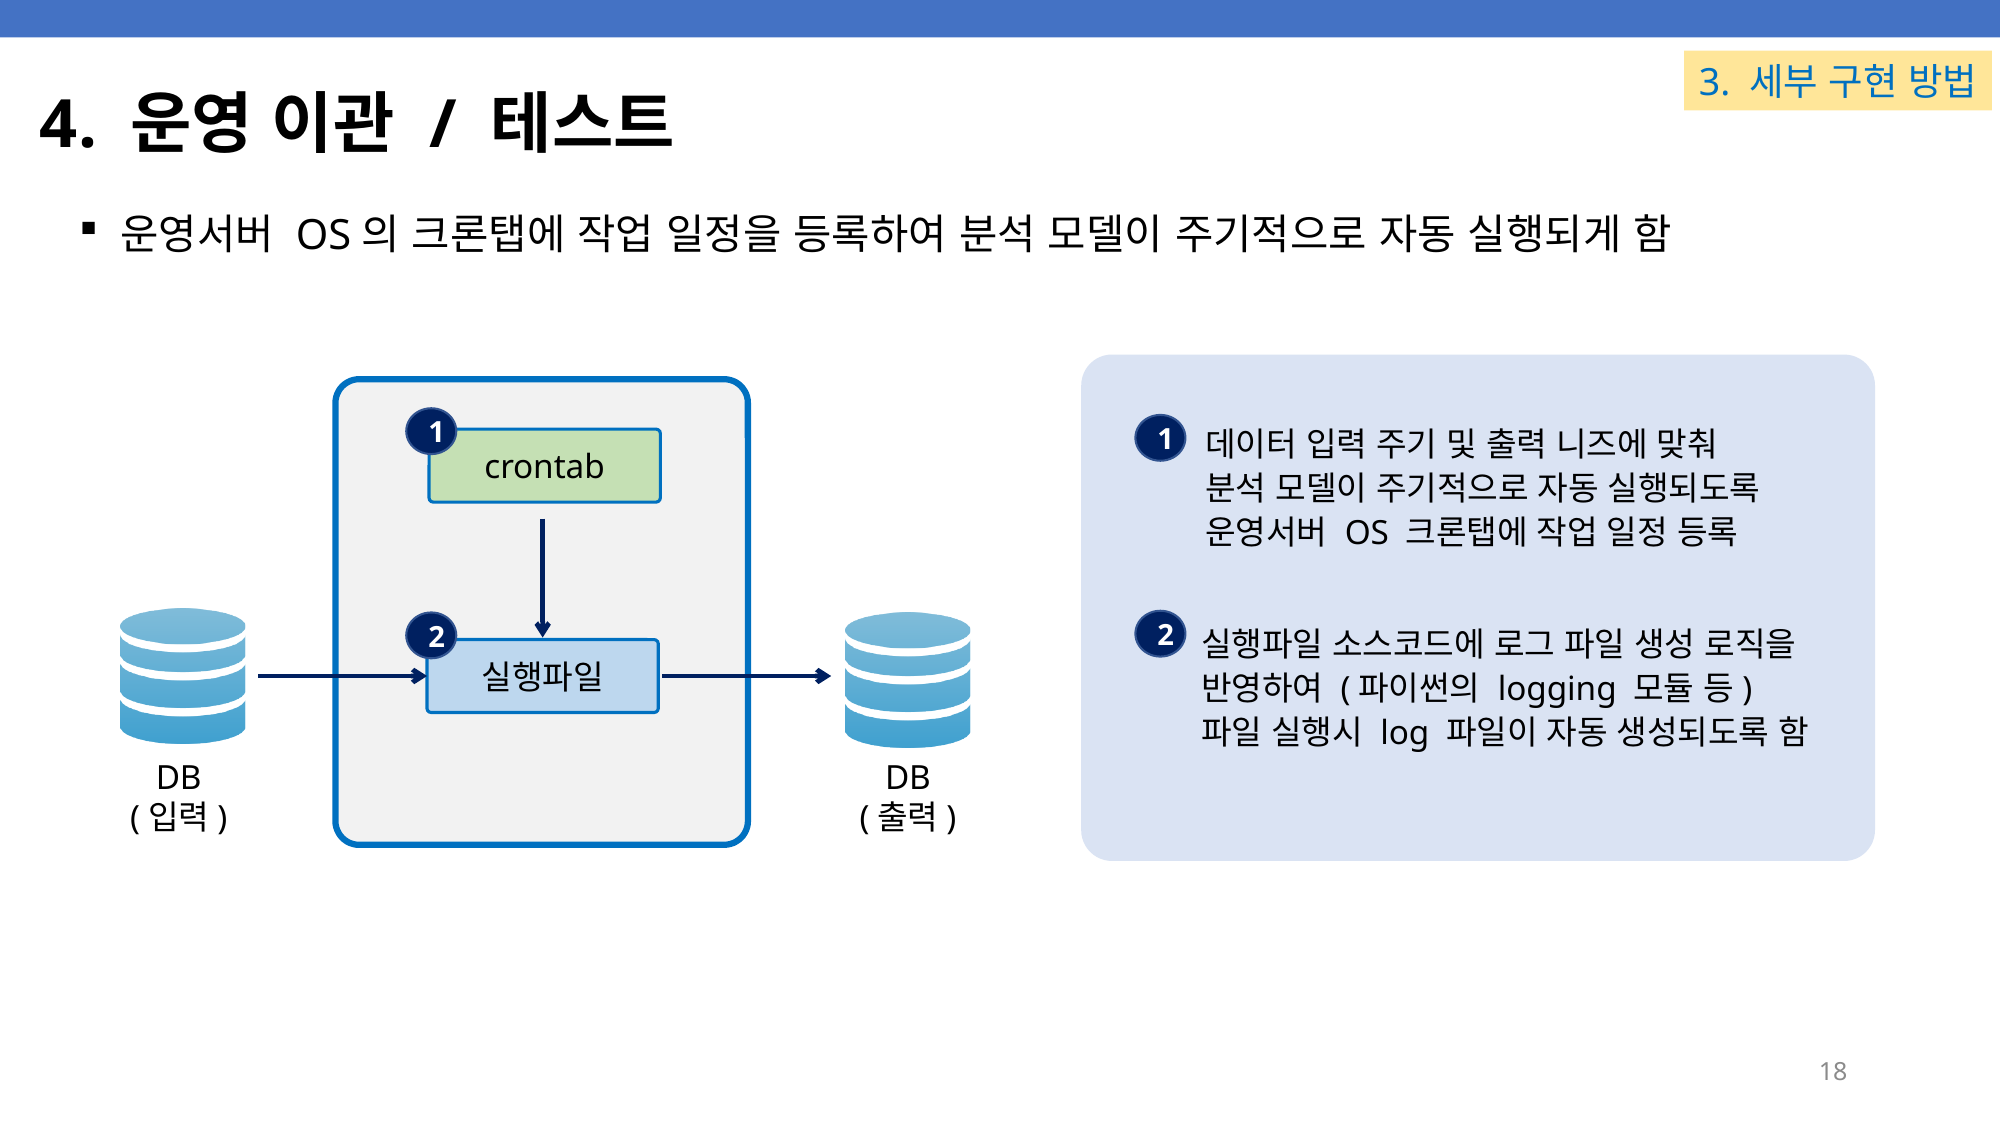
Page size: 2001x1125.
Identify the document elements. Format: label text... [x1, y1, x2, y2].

text_box DB (입력) [115, 748, 242, 844]
text_box [1080, 353, 1877, 862]
picture [831, 612, 984, 748]
slide_number 18 [1412, 1042, 1863, 1103]
text_box 1 [405, 407, 458, 456]
title 4. 운영 이관 / 테스트 [24, 59, 1965, 194]
text_box 데이터 입력 주기 및 출력 니즈에 맞춰 분석 모델이 주기적으로 자동 실행되도록 운영서버 OS 크론탭에 작업 일정 등록 [1190, 411, 1776, 559]
text_box DB (출력) [844, 748, 972, 844]
text_box 3. 세부 구현 방법 [1684, 50, 1992, 111]
text_box 1 [1134, 413, 1187, 462]
text_box [334, 378, 749, 846]
text_box 2 [405, 611, 458, 660]
picture [106, 608, 259, 744]
text_box crontab [428, 428, 662, 504]
list 운영서버 OS의 크론탭에 작업 일정을 등록하여 분석 모델이 주기적으로 자동 실행되게 함 [64, 195, 1925, 294]
text_box 실행파일 [425, 638, 660, 714]
text_box 2 [1134, 609, 1186, 658]
text_box 실행파일 소스코드에 로그 파일 생성 로직을 반영하여 (파이썬의 logging 모듈 등) 파일 실행시 log 파일이 자동 생성되도록 함 [1186, 611, 1825, 759]
